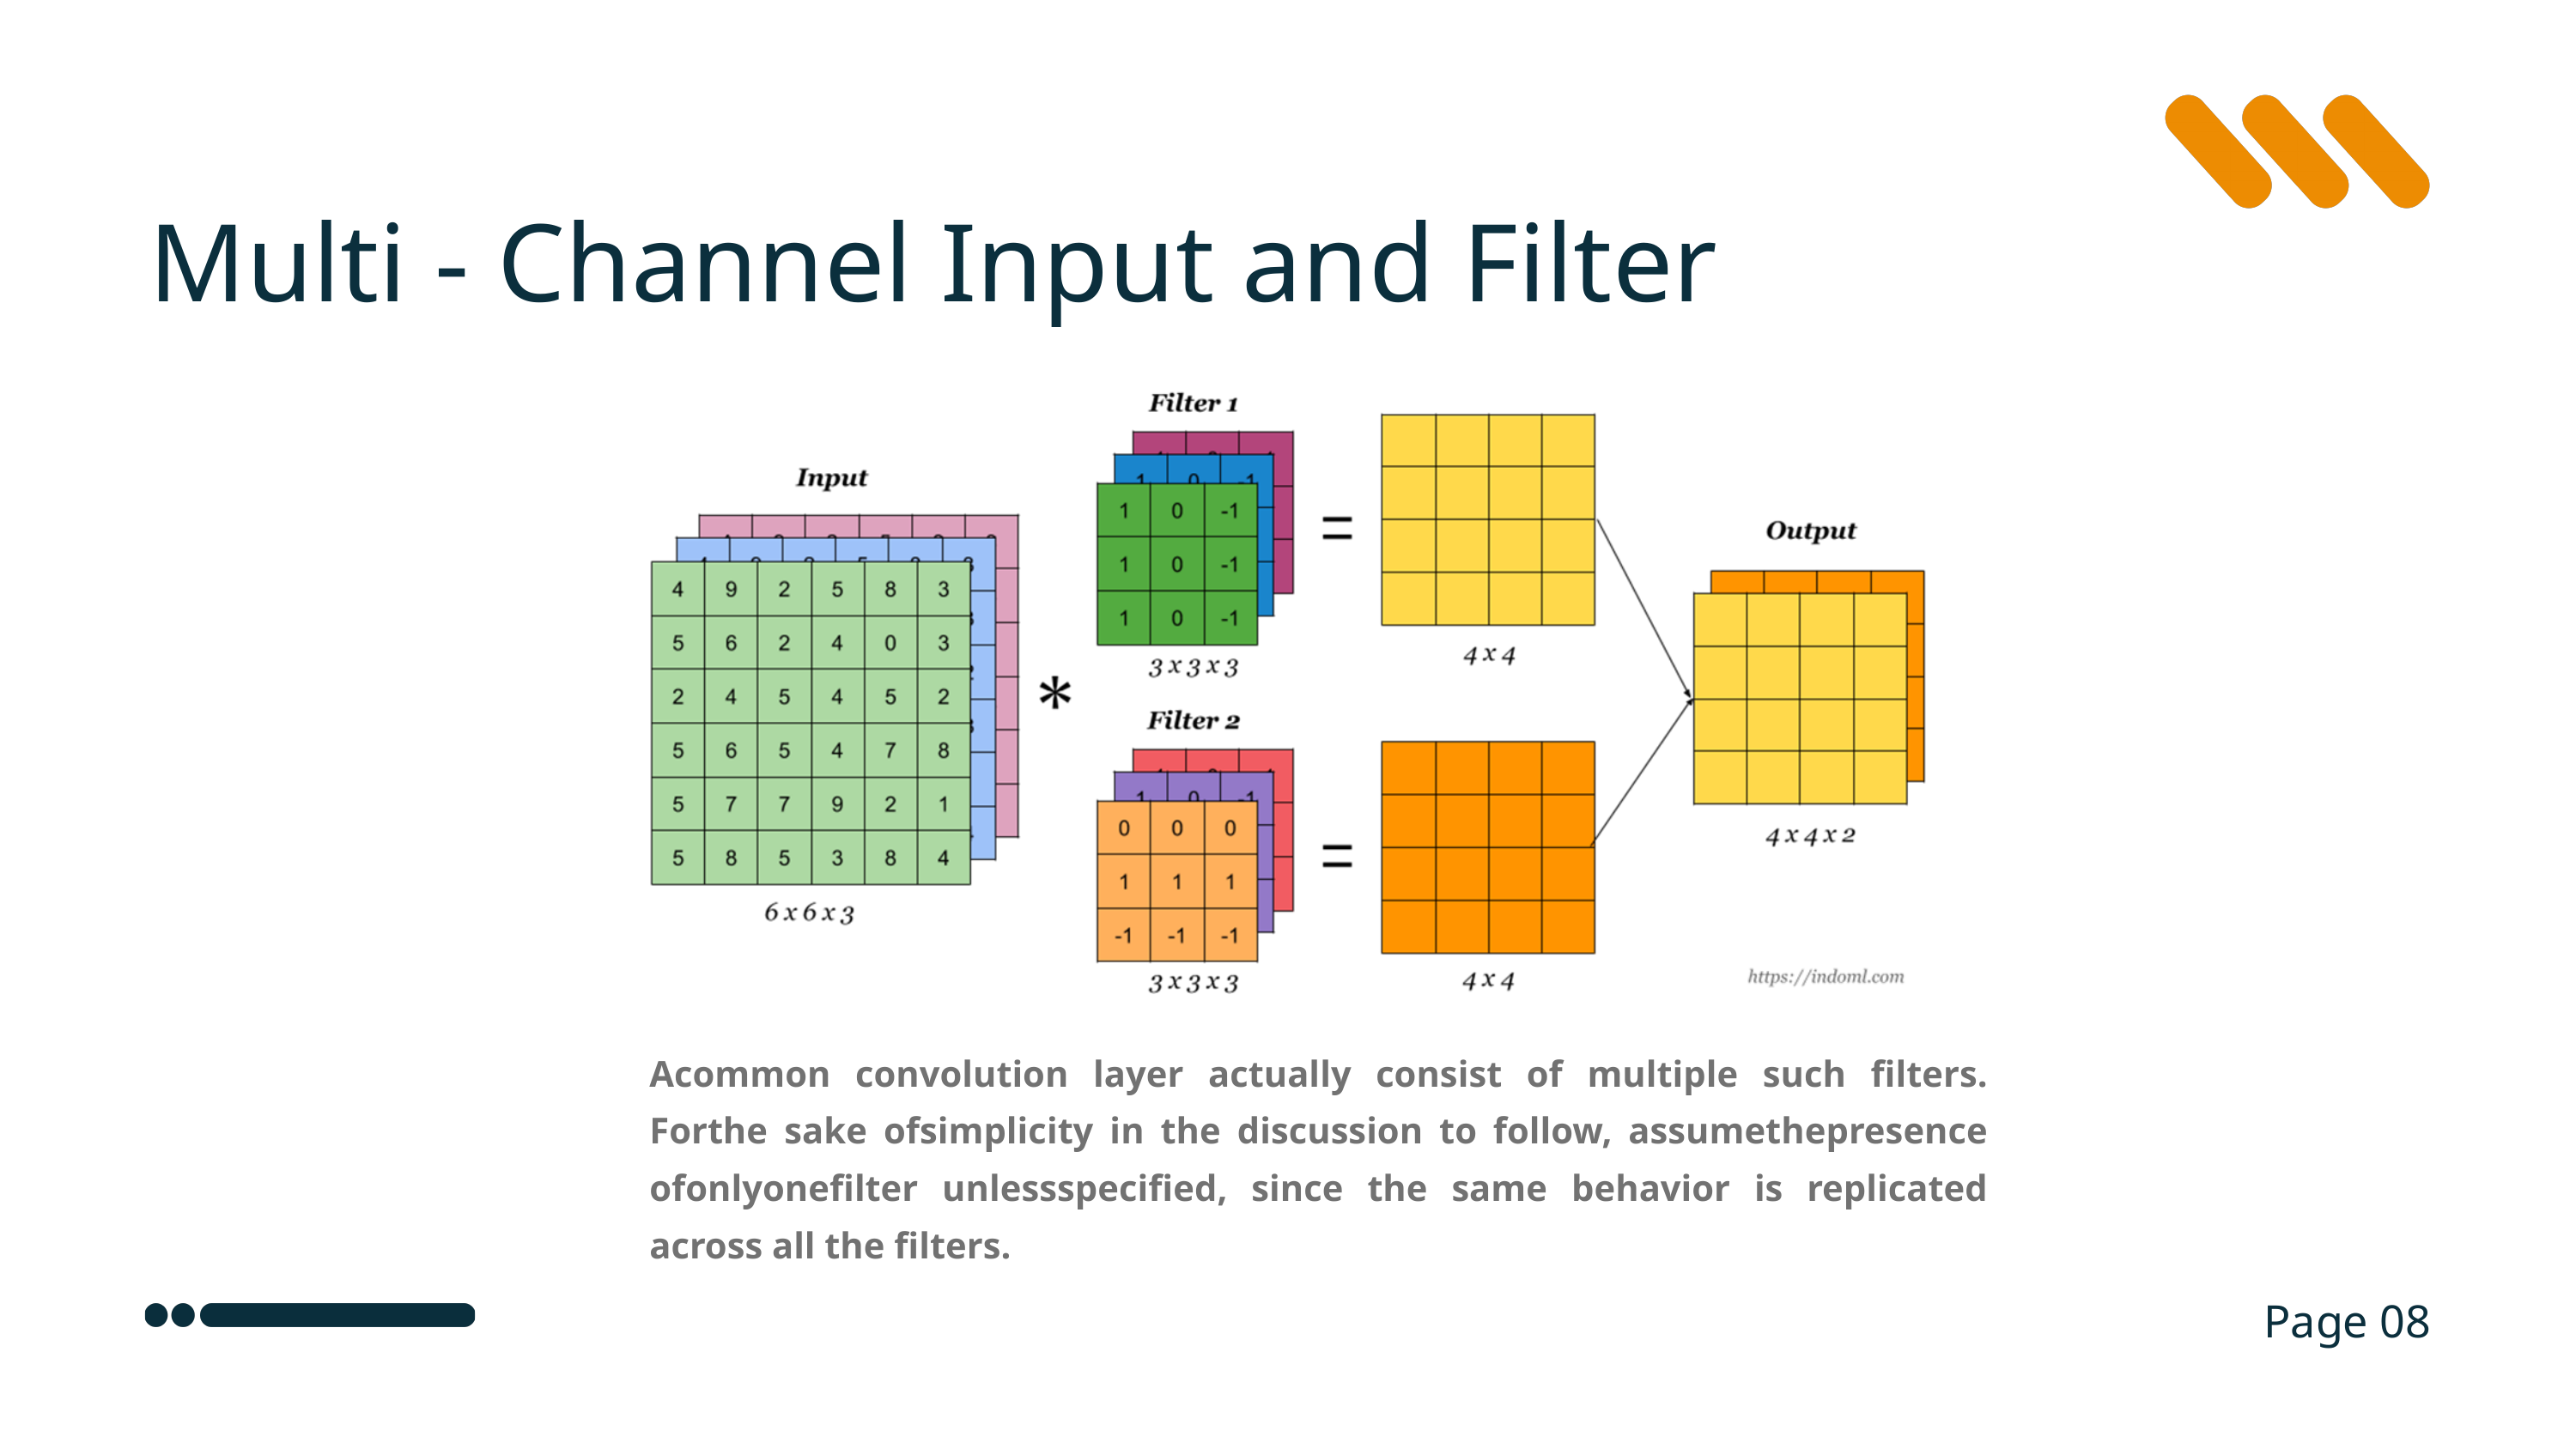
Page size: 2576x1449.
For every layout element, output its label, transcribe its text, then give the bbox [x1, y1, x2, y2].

text_box Acommon convolution layer actually consist of multiple such filters. Forthe sake ofsimplicity in the discussion to follow, assumethepresence ofonlyonefilter unlessspecified, since the same behavior is replicated across all the filters. [649, 979, 1989, 1380]
text_box Page 08 [2163, 1302, 2432, 1348]
text_box [144, 1303, 476, 1328]
text_box [641, 381, 1935, 1002]
text_box Multi - Channel Input and Filter [121, 161, 1747, 324]
text_box [2163, 93, 2432, 210]
